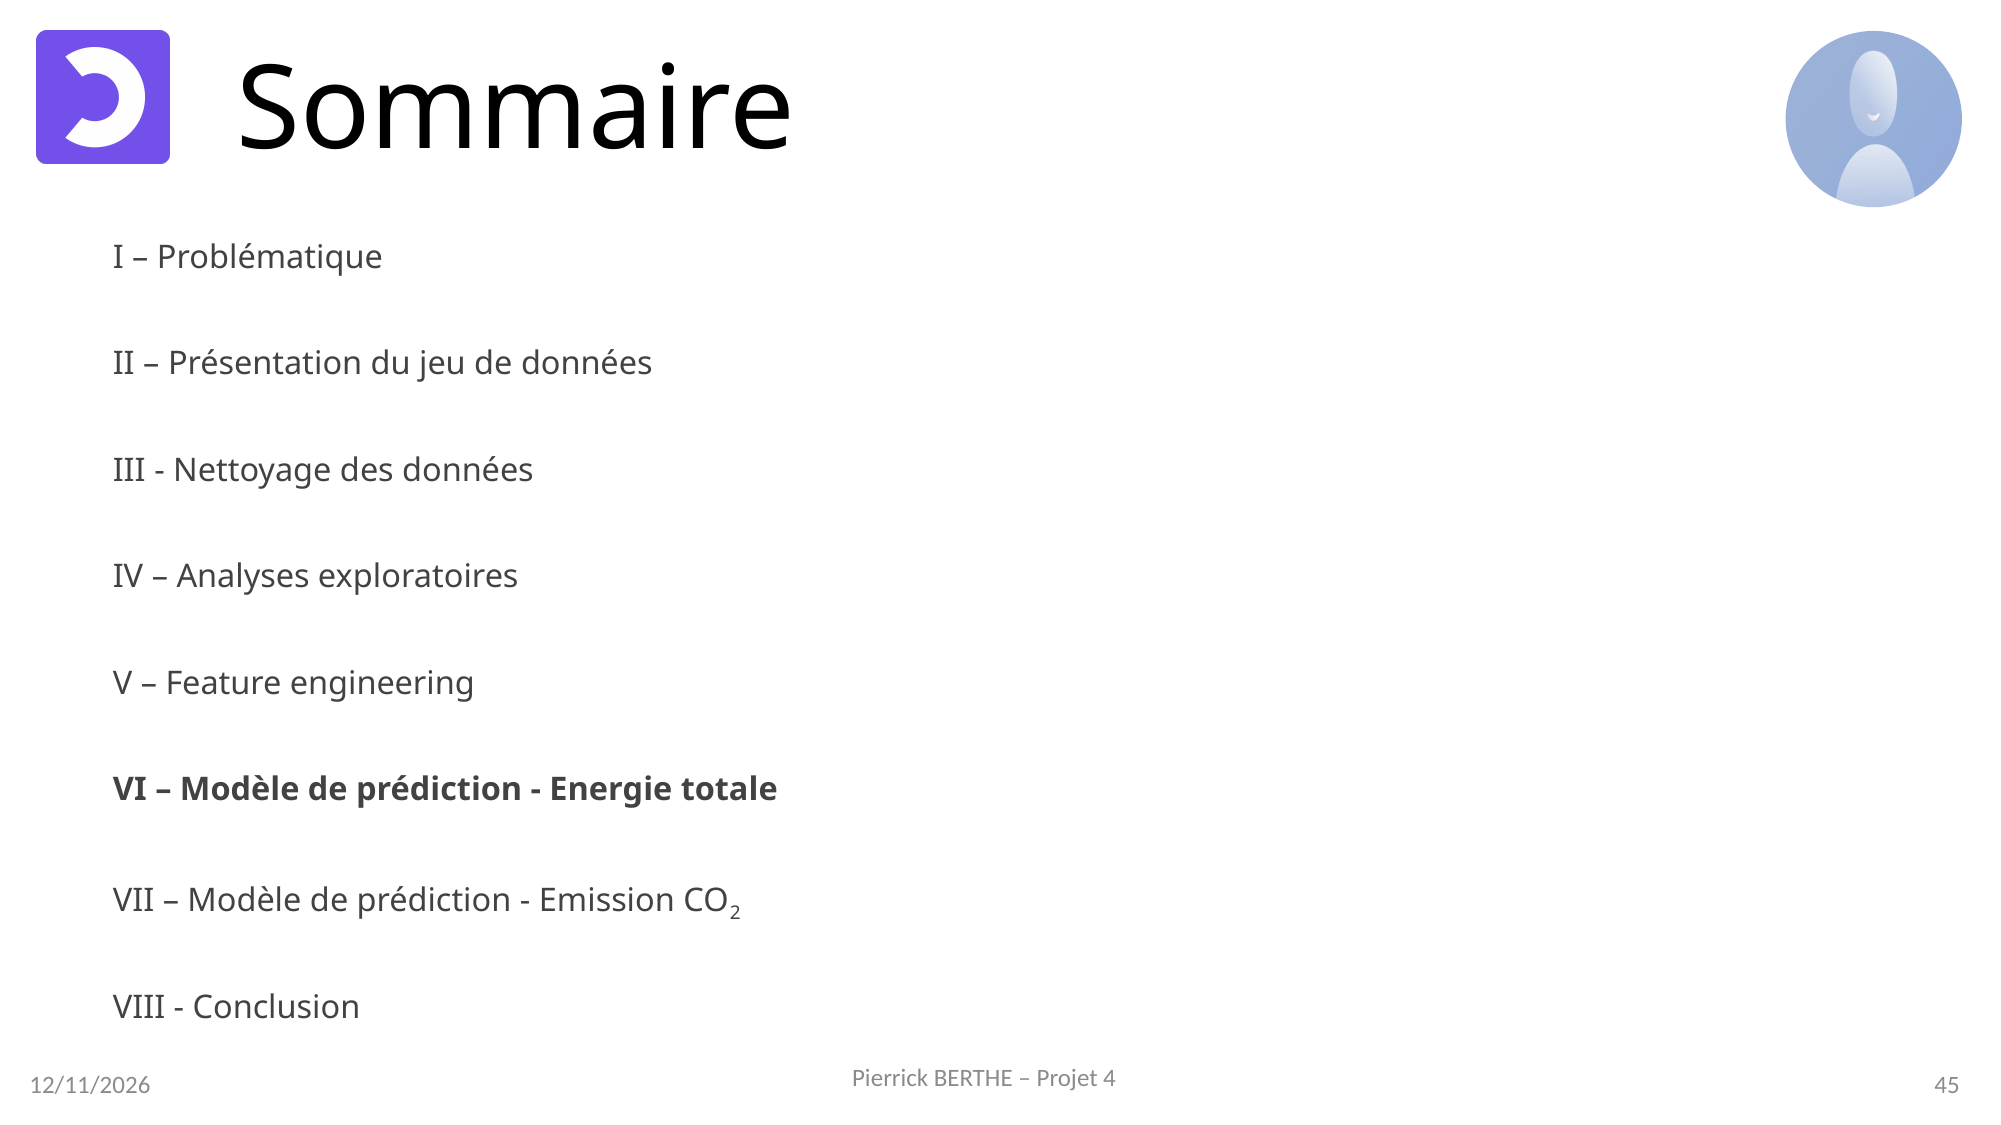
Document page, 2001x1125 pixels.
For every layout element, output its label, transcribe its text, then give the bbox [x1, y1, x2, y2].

picture [36, 30, 170, 164]
title Sommaire [200, 38, 831, 182]
text_box I – Problématique II – Présentation du jeu de données III - Nettoyage des données IV – Analyses exploratoires V – Feature engineering VI – Modèle de prédiction - Energie totale VII – Modèle de prédiction - Emission CO2 VIII - Conclusion [97, 232, 1845, 1039]
picture [1785, 30, 1962, 208]
